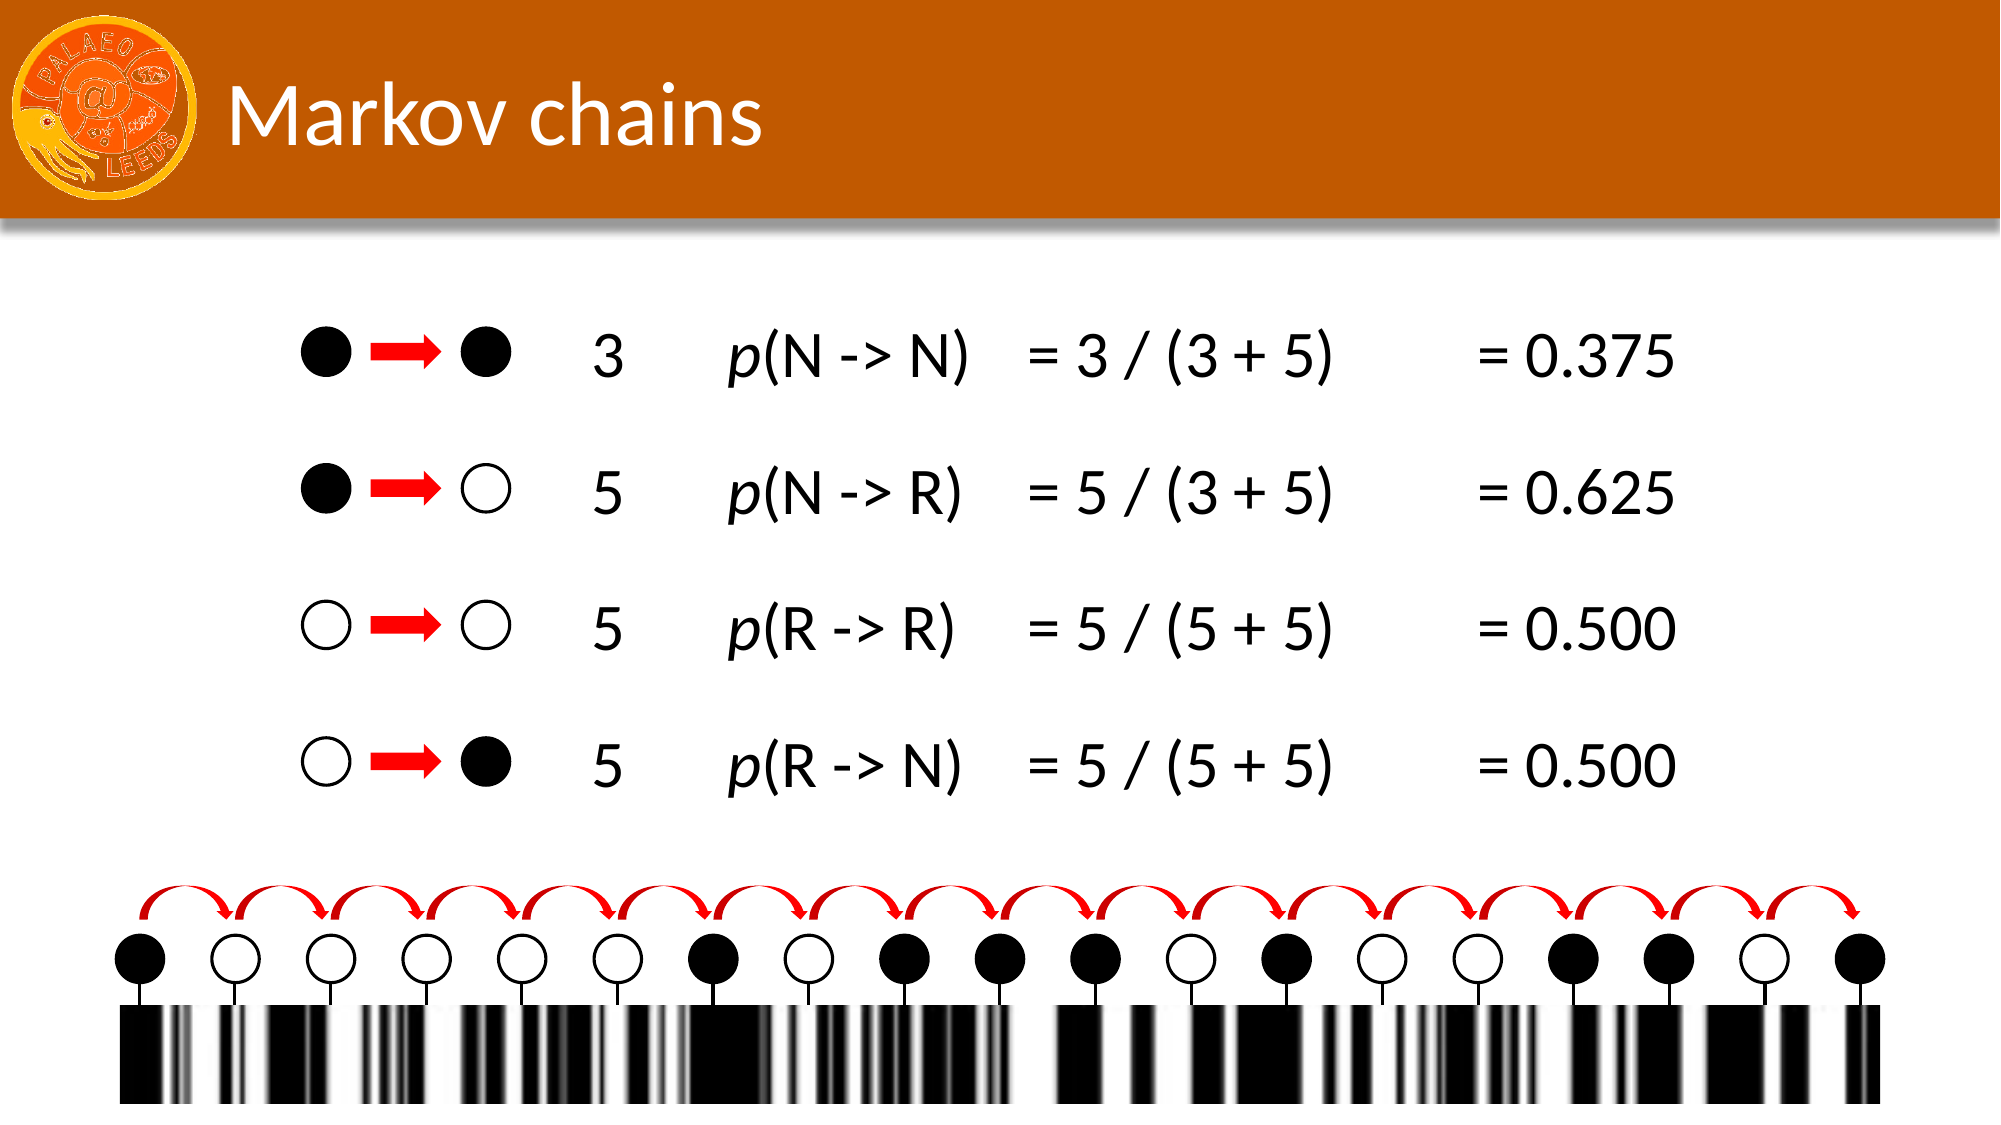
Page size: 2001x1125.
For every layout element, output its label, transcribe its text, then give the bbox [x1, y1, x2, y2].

picture [11, 15, 197, 200]
text_box 5 [576, 576, 640, 672]
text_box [116, 935, 1884, 1104]
text_box p(R -> R) = 5 / (5 + 5) = 0.500 [712, 576, 1693, 672]
text_box [369, 604, 443, 645]
text_box [301, 326, 351, 377]
text_box [301, 600, 351, 650]
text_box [139, 885, 1862, 920]
text_box p(R -> N) = 5 / (5 + 5) = 0.500 [712, 713, 1693, 809]
text_box 5 [576, 440, 640, 535]
text_box p(N -> R) = 5 / (3 + 5) = 0.625 [712, 440, 1693, 535]
text_box [301, 736, 351, 787]
text_box 3 [576, 303, 640, 399]
text_box [369, 331, 443, 372]
text_box [461, 326, 511, 377]
text_box [461, 600, 511, 650]
text_box p(N -> N) = 3 / (3 + 5) = 0.375 [712, 303, 1693, 399]
text_box [301, 463, 351, 514]
text_box [369, 468, 443, 509]
text_box Markov chains [210, 17, 2000, 201]
text_box 5 [576, 713, 640, 809]
text_box [0, 0, 2000, 219]
text_box [461, 736, 511, 787]
text_box [369, 741, 443, 782]
text_box [461, 463, 511, 514]
